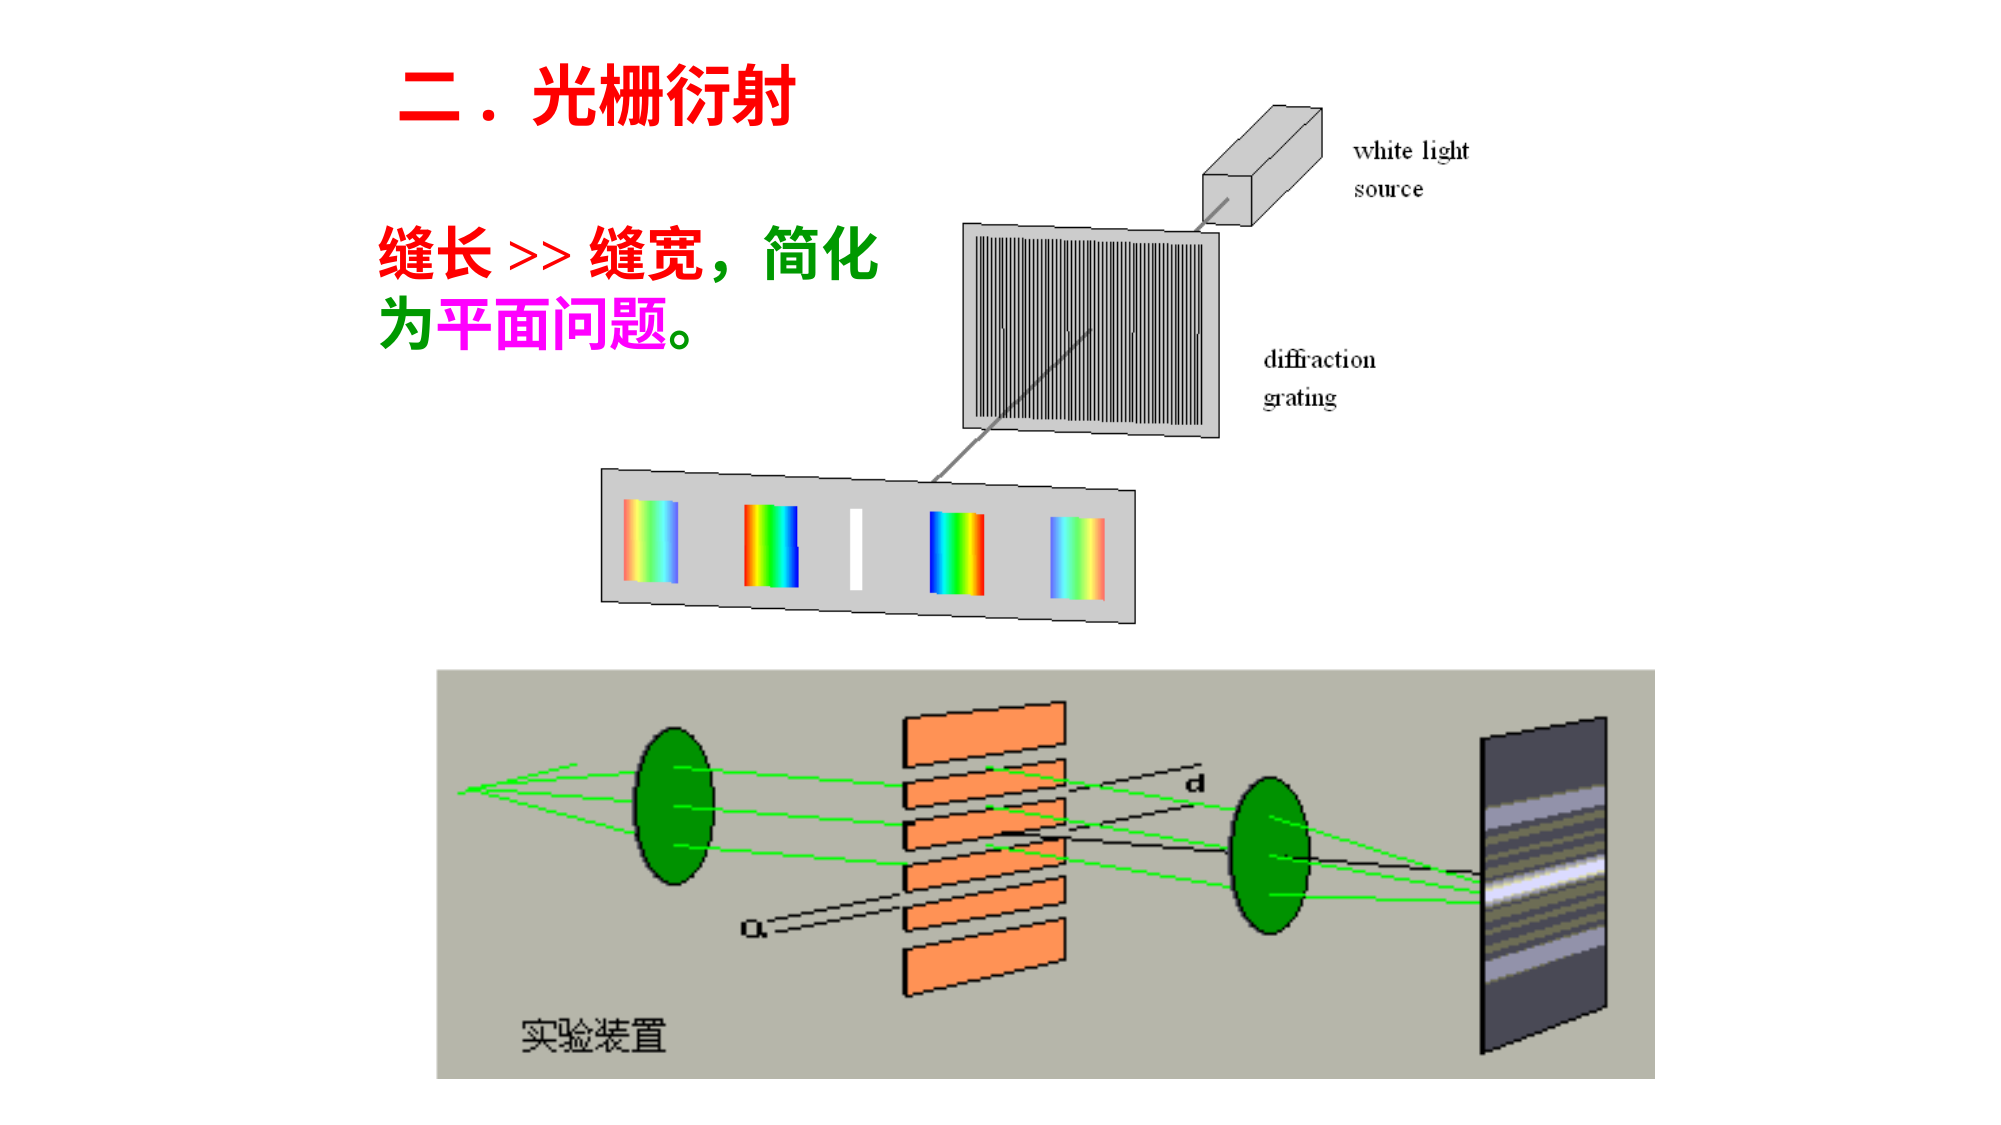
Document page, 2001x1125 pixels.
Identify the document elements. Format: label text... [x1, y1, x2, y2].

text_box 二. 光栅衍射 [382, 46, 597, 142]
picture [435, 25, 1655, 1079]
text_box 缝长>>缝宽，简化为平面问题。 [362, 209, 597, 365]
